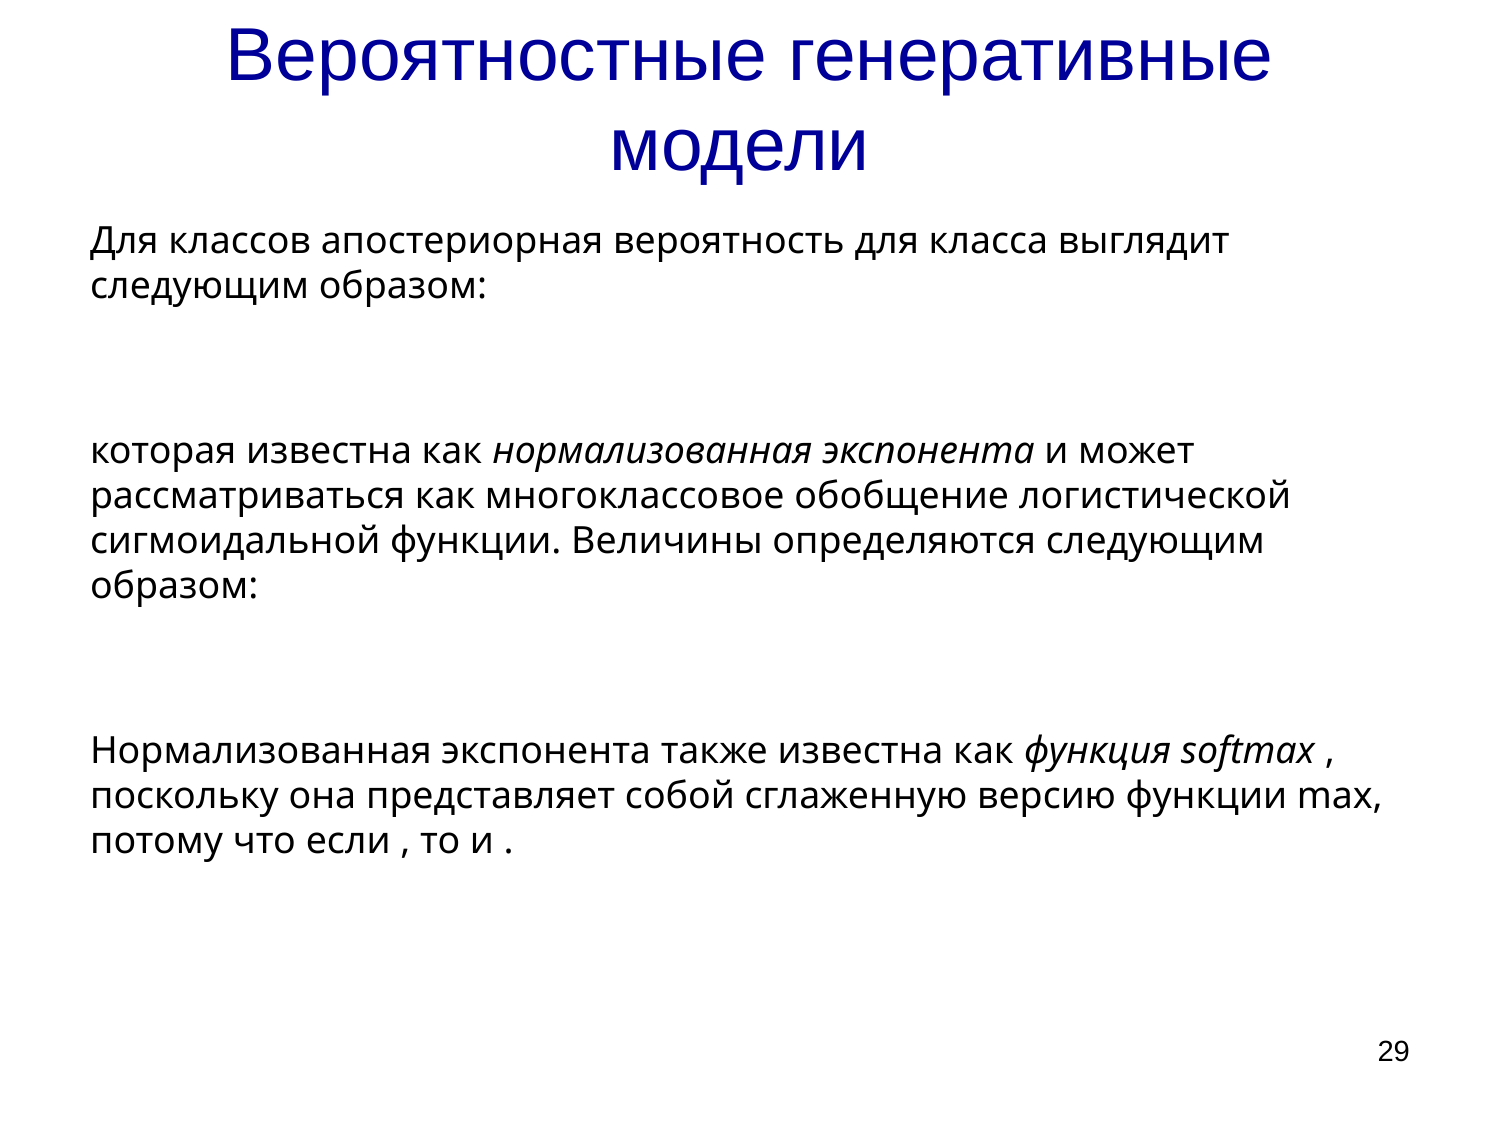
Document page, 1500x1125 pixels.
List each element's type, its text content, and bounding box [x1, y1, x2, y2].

title Вероятностные генеративные модели [75, 2, 1425, 190]
slide_number 29 [1074, 1024, 1425, 1103]
